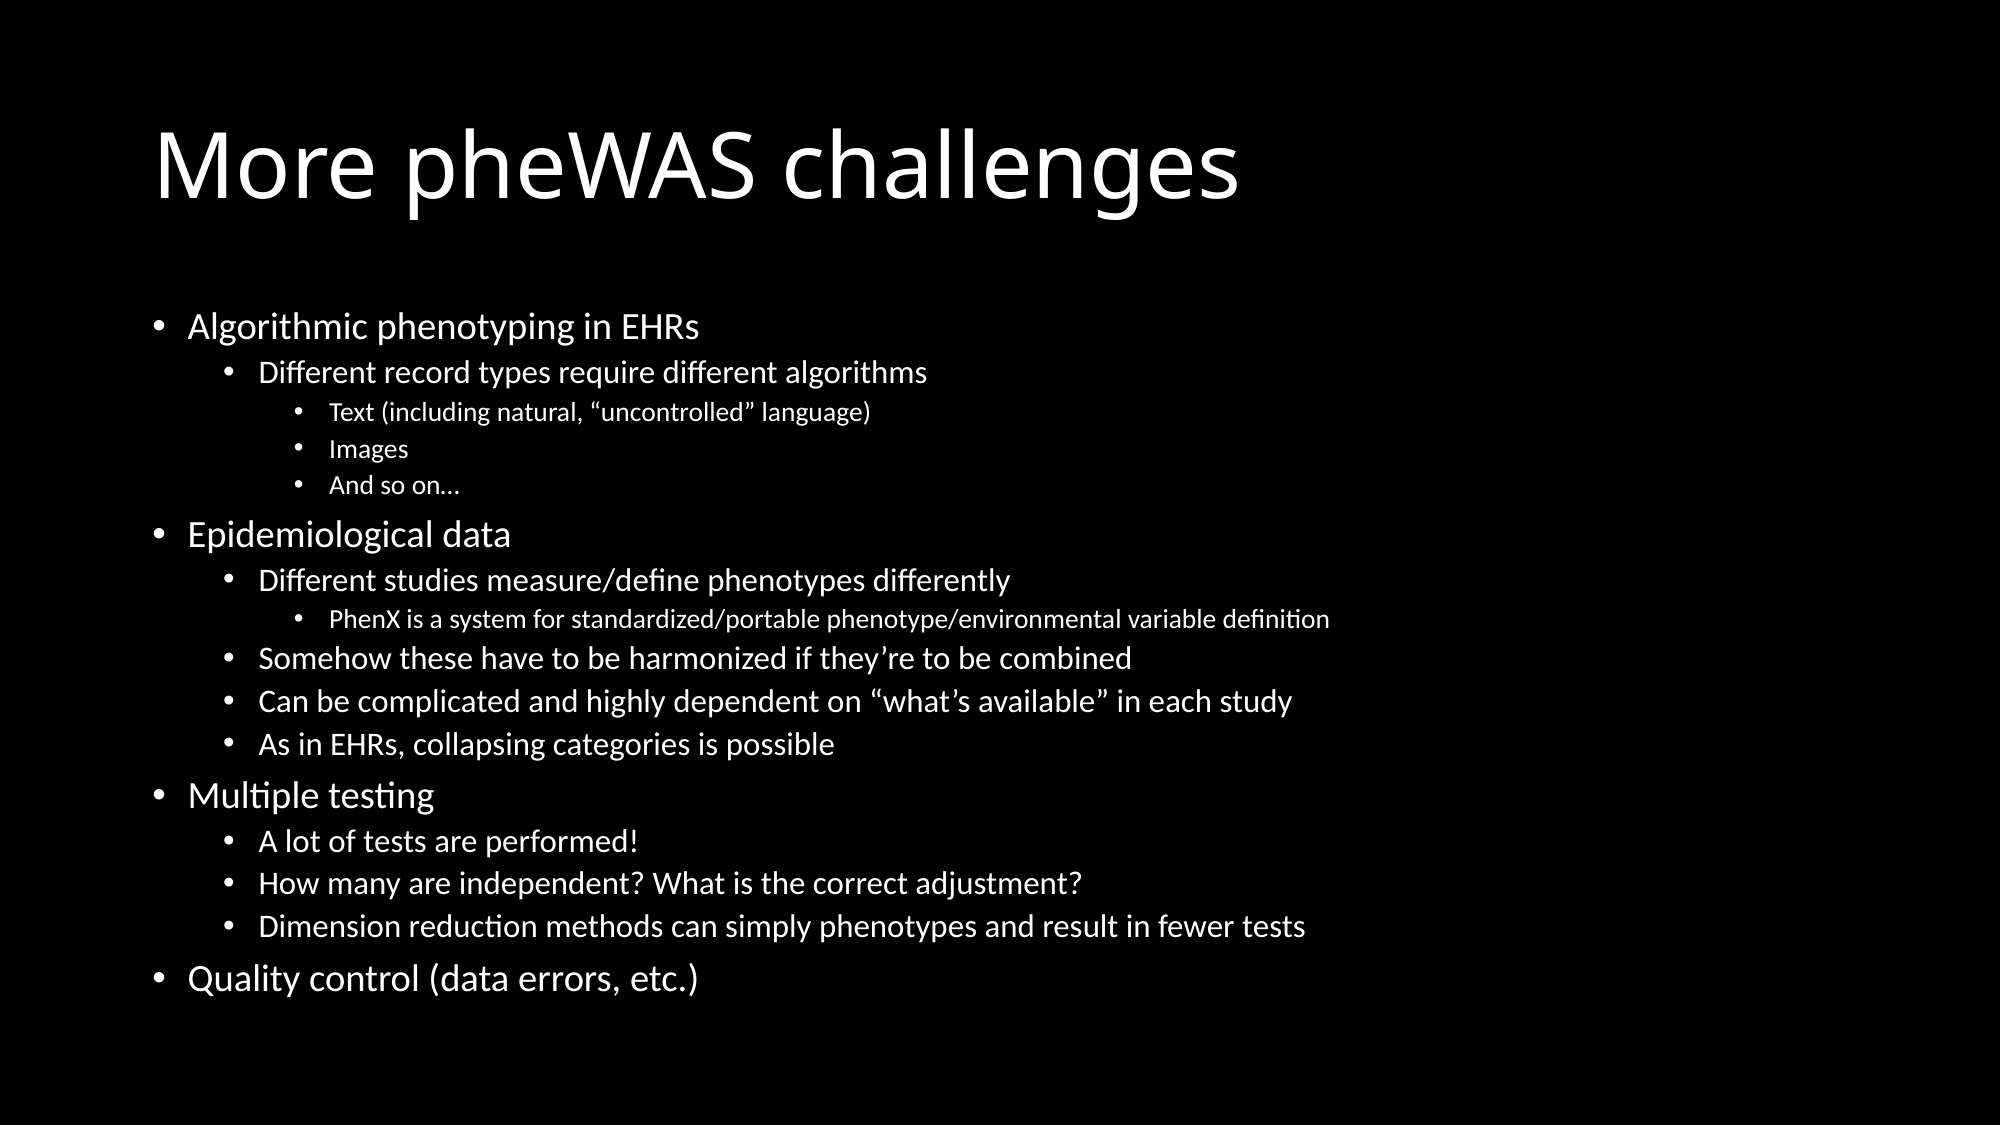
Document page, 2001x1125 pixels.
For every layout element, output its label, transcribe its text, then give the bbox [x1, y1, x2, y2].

list Algorithmic phenotyping in EHRs Different record types require different algorithms Text (including natural, “uncontrolled” language) Images And so on… Epidemiological data Different studies measure/define phenotypes differently PhenX is a system for standardized/portable phenotype/environmental variable definition Somehow these have to be harmonized if they’re to be combined Can be complicated and highly dependent on “what’s available” in each study As in EHRs, collapsing categories is possible Multiple testing A lot of tests are performed! How many are independent? What is the correct adjustment? Dimension reduction methods can simply phenotypes and result in fewer tests Quality control (data errors, etc.) [137, 299, 1863, 1014]
title More pheWAS challenges [137, 59, 1863, 278]
